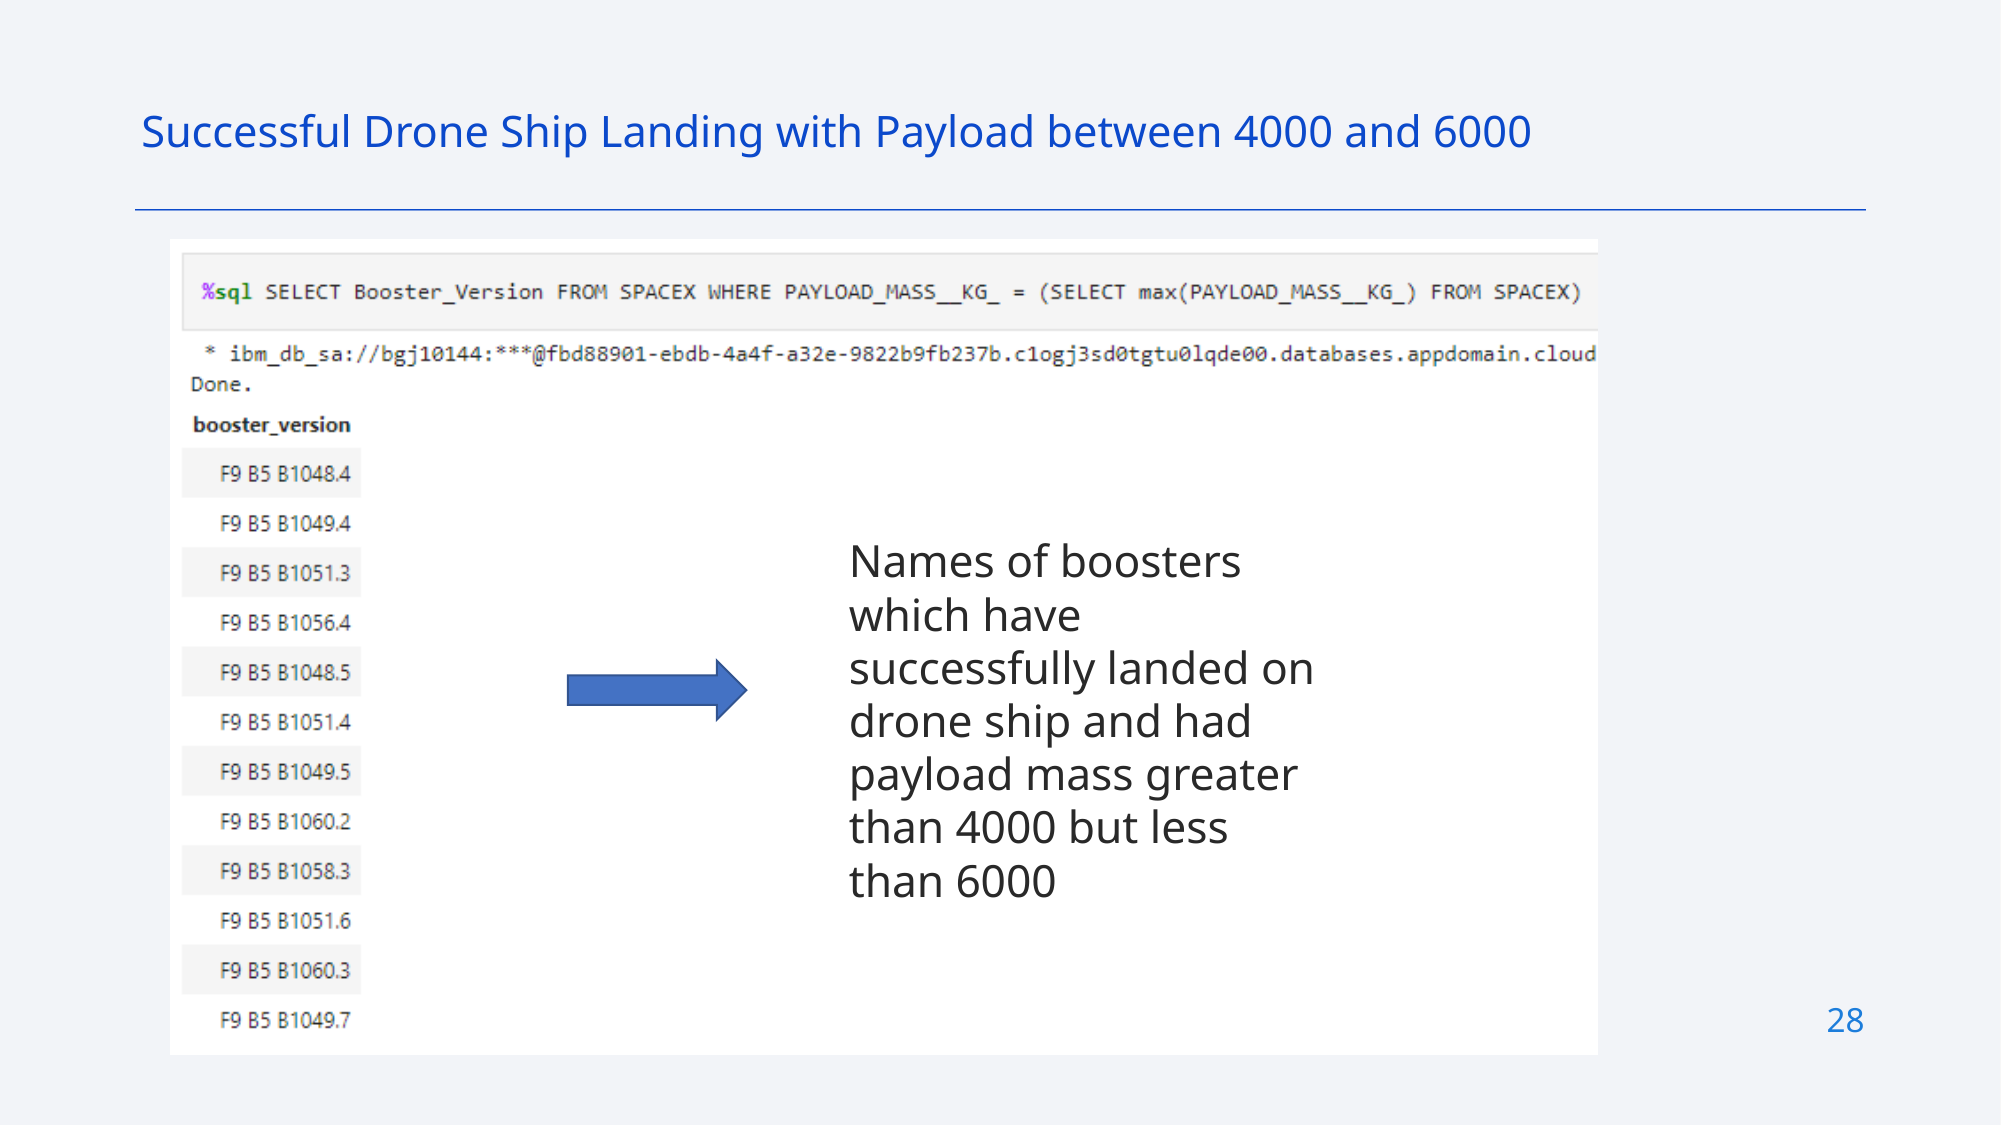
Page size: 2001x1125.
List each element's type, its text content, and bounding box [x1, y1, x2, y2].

slide_number 28 [1598, 988, 1880, 1055]
picture [0, 0, 2001, 1125]
text_box Successful Drone Ship Landing with Payload between 4000 and 6000 [126, 88, 1852, 179]
